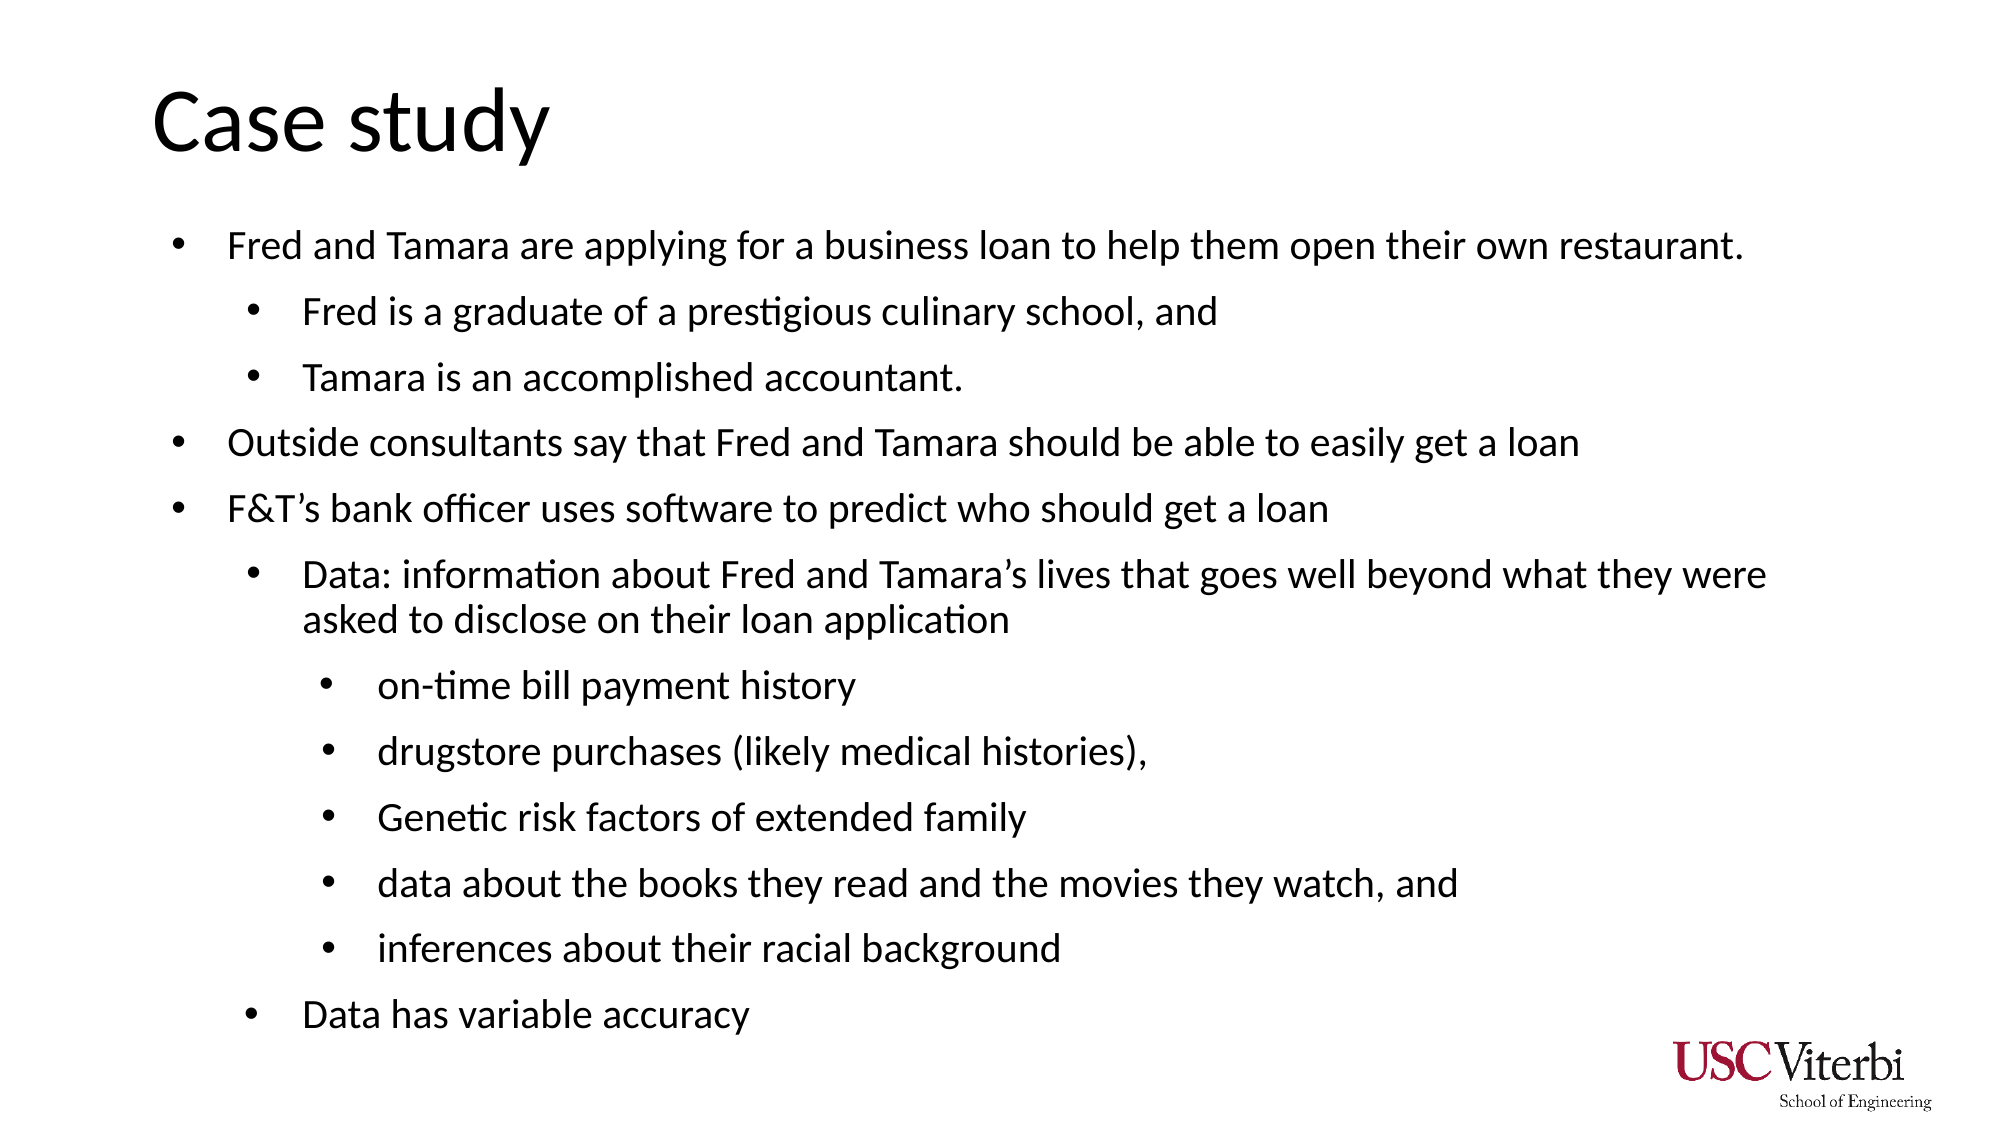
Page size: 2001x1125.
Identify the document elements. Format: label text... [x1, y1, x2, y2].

picture [1641, 1027, 1964, 1118]
list Fred and Tamara are applying for a business loan to help them open their own restaurant. Fred is a graduate of a prestigious culinary school, and Tamara is an accomplished accountant. Outside consultants say that Fred and Tamara should be able to easily get a loan F&T’s bank officer uses software to predict who should get a loan Data: information about Fred and Tamara’s lives that goes well beyond what they were asked to disclose on their loan application on-time bill payment history drugstore purchases (likely medical histories), Genetic risk factors of extended family data about the books they read and the movies they watch, and inferences about their racial background Data has variable accuracy [137, 215, 1863, 1014]
title Case study [137, 12, 1863, 215]
